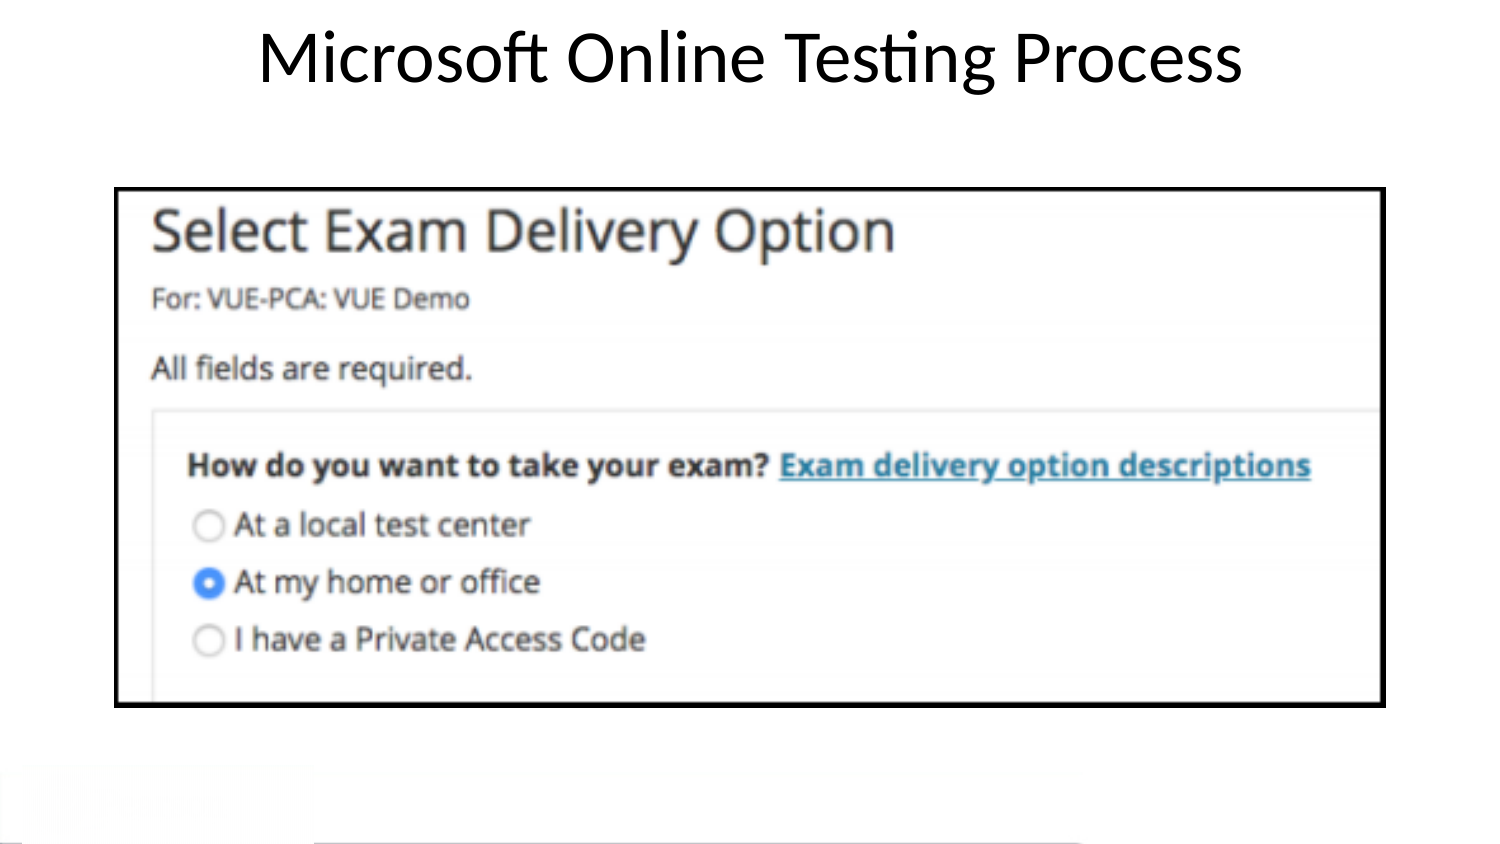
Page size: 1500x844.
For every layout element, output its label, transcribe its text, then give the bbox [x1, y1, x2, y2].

title Microsoft Online Testing Process [132, 0, 1371, 92]
picture [0, 0, 1500, 844]
